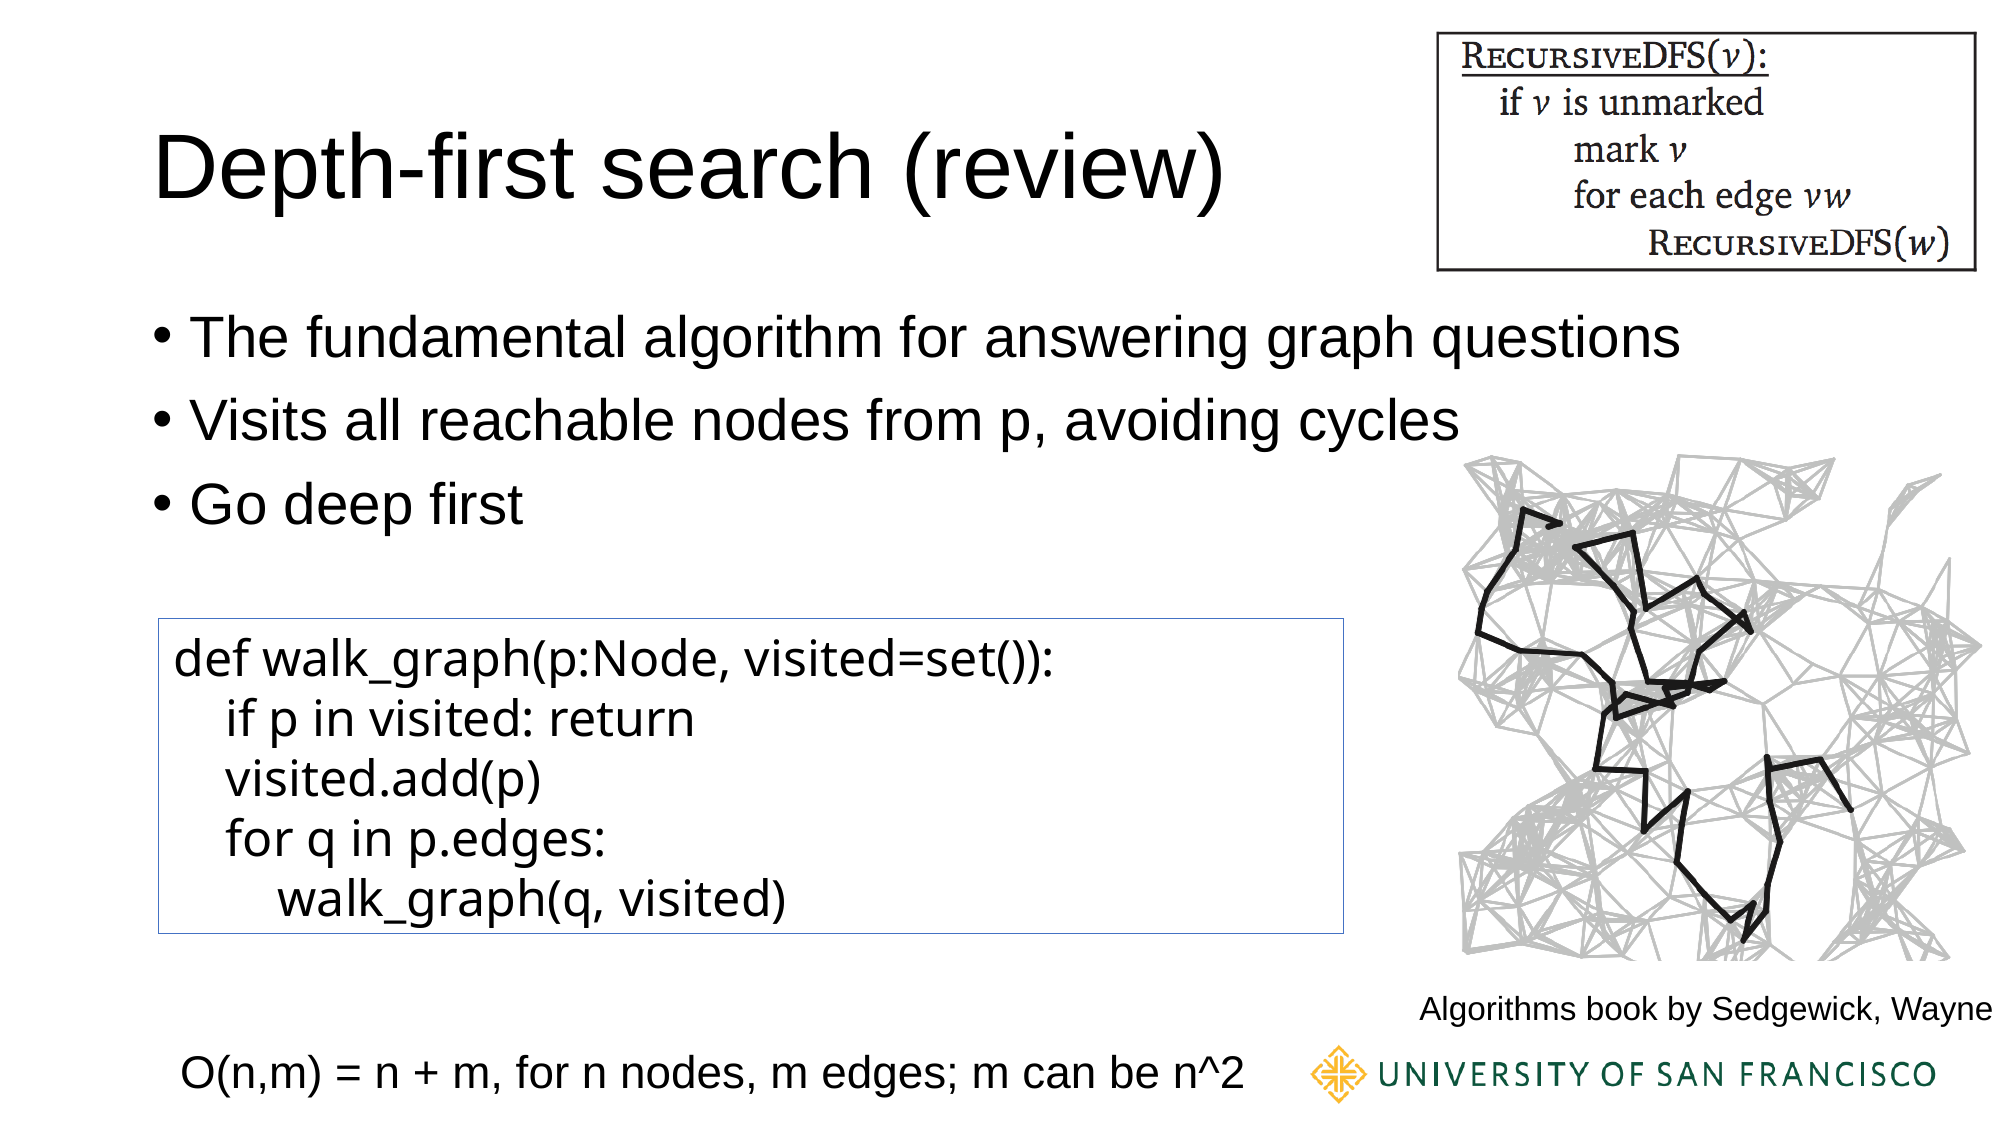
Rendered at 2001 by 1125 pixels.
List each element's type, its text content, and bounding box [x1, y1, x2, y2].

text_box def walk_graph(p:Node, visited=set()): if p in visited: return visited.add(p) for q in p.edges: walk_graph(q, visited) [158, 618, 1344, 934]
text_box Algorithms book by Sedgewick, Wayne [1404, 979, 2000, 1035]
list The fundamental algorithm for answering graph questions Visits all reachable nodes from p, avoiding cycles Go deep first [137, 299, 1863, 1014]
text_box O(n,m) = n + m, for n nodes, m edges; m can be n^2 [165, 1035, 1261, 1106]
title Depth-first search (review) [137, 59, 1431, 278]
picture [1458, 449, 1983, 961]
picture [1431, 21, 1983, 278]
